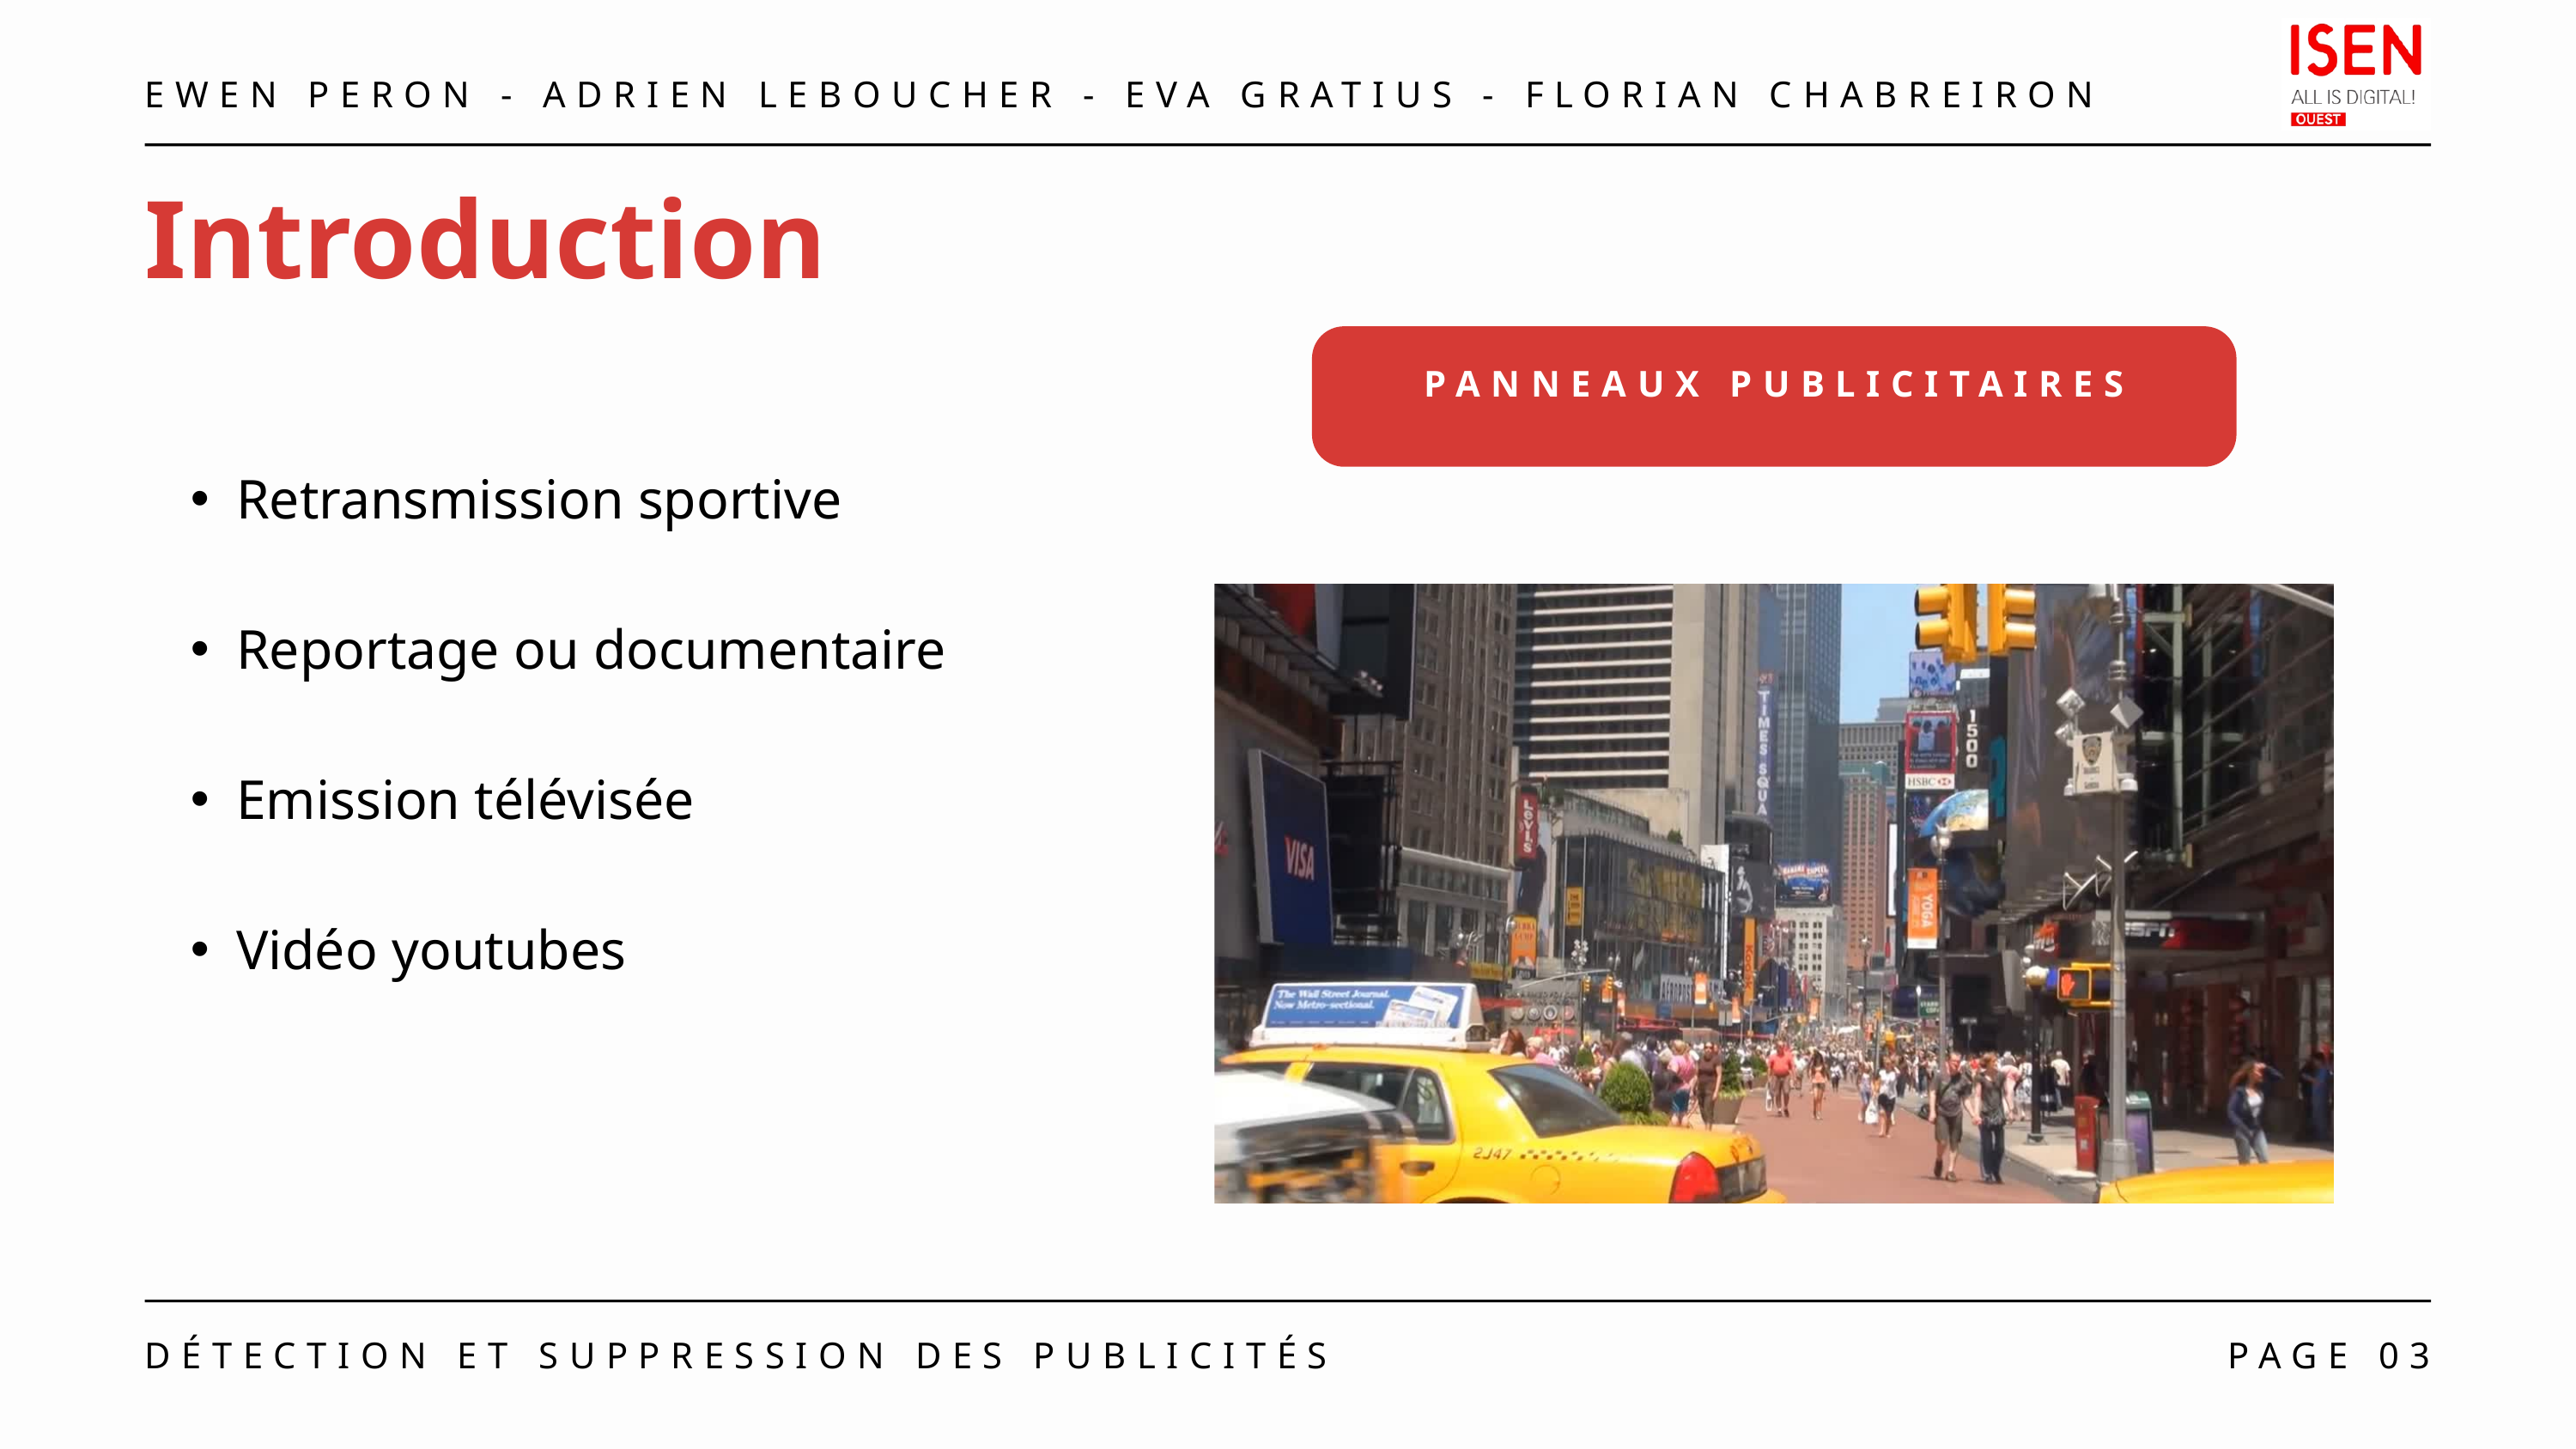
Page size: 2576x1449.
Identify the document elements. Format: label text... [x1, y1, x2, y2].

text_box Retransmission sportive Reportage ou documentaire Emission télévisée Vidéo youtubes [144, 454, 1018, 981]
text_box DÉTECTION ET SUPPRESSION DES PUBLICITÉS [144, 1325, 1990, 1376]
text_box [1116, 547, 2432, 1237]
text_box PAGE 03 [2014, 1325, 2432, 1376]
text_box EWEN PERON - ADRIEN LEBOUCHER - EVA GRATIUS - FLORIAN CHABREIRON [144, 64, 2211, 115]
text_box Introduction [144, 149, 1071, 300]
text_box [2281, 18, 2432, 130]
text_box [1311, 325, 2237, 467]
